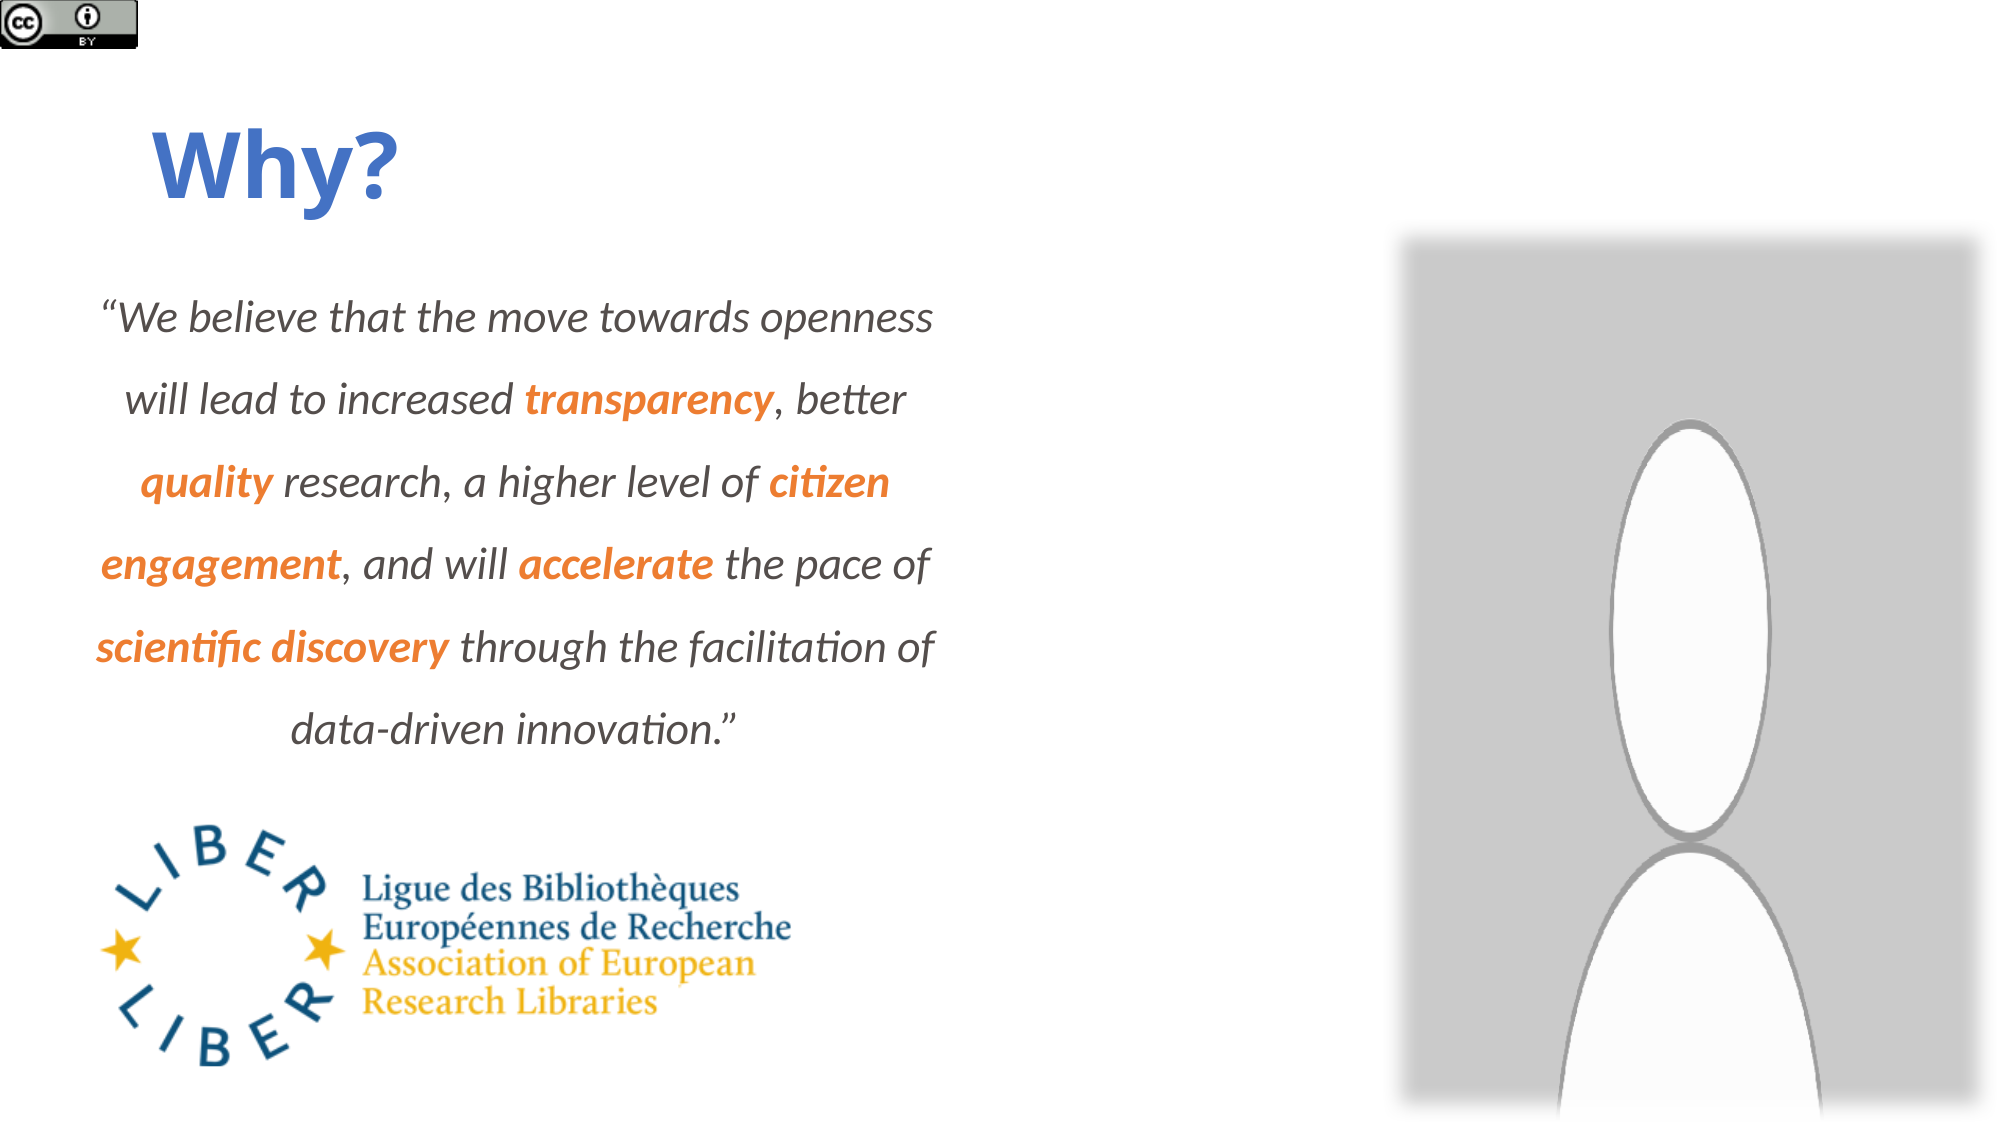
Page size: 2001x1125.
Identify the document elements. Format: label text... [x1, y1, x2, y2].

picture [0, 0, 138, 49]
text_box “We believe that the move towards openness will lead to increased transparency, better quality research, a higher level of citizen engagement, and will accelerate the pace of scientific discovery through the facilitation of data-driven innovation.” [78, 251, 953, 762]
picture [1381, 217, 2000, 1125]
picture [78, 820, 860, 1103]
title Why? [137, 59, 1863, 278]
